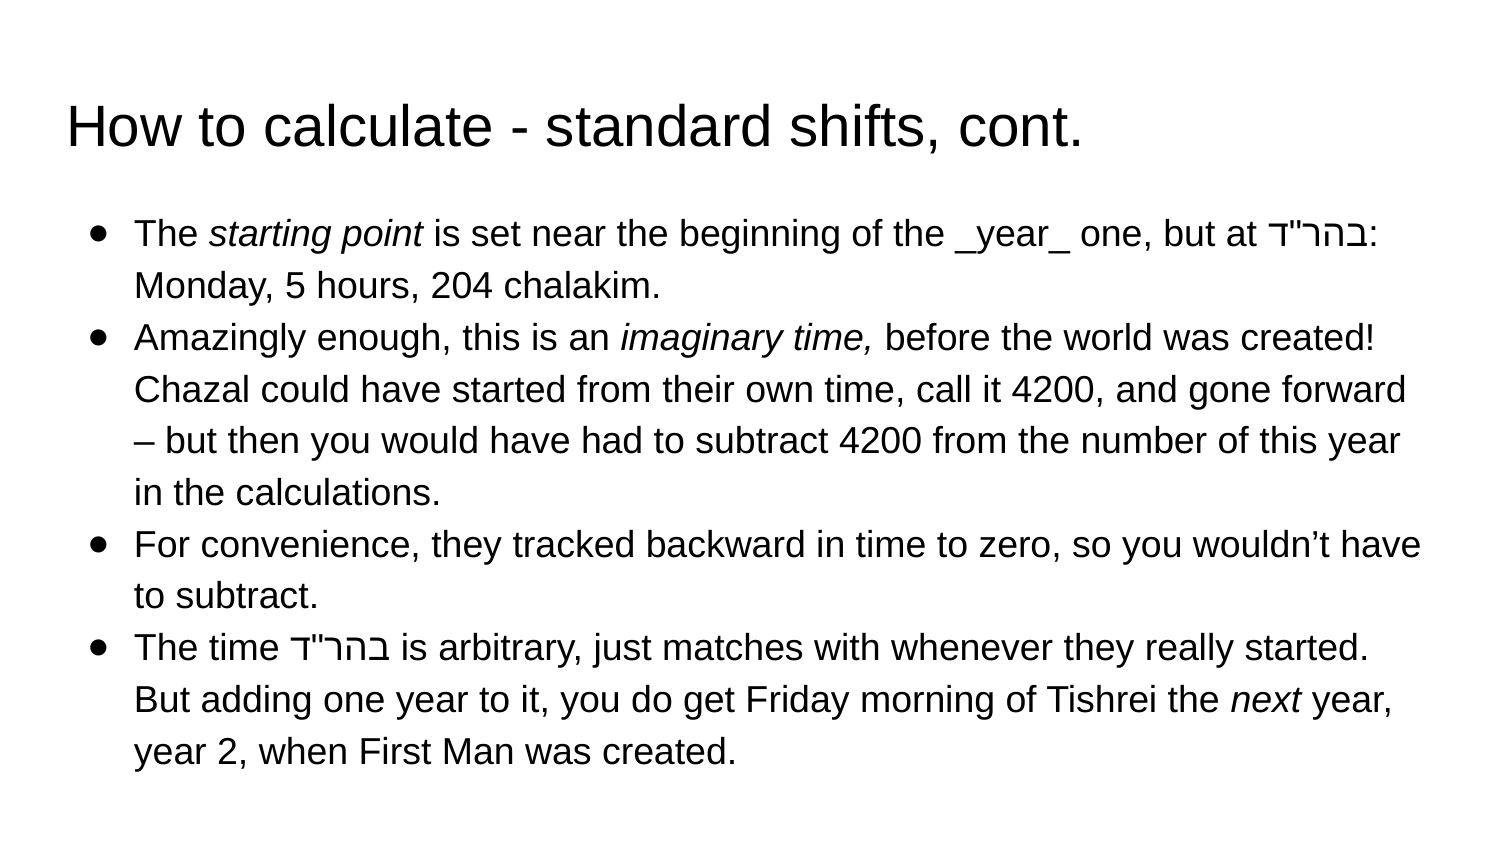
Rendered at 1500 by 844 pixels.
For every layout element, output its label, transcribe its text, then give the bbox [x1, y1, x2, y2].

list The starting point is set near the beginning of the _year_ one, but at בהר"ד: Monday, 5 hours, 204 chalakim. Amazingly enough, this is an imaginary time, before the world was created! Chazal could have started from their own time, call it 4200, and gone forward – but then you would have had to subtract 4200 from the number of this year in the calculations. For convenience, they tracked backward in time to zero, so you wouldn’t have to subtract. The time בהר"ד is arbitrary, just matches with whenever they really started. But adding one year to it, you do get Friday morning of Tishrei the next year, year 2, when First Man was created. [51, 187, 1449, 783]
title How to calculate - standard shifts, cont. [51, 72, 1449, 167]
